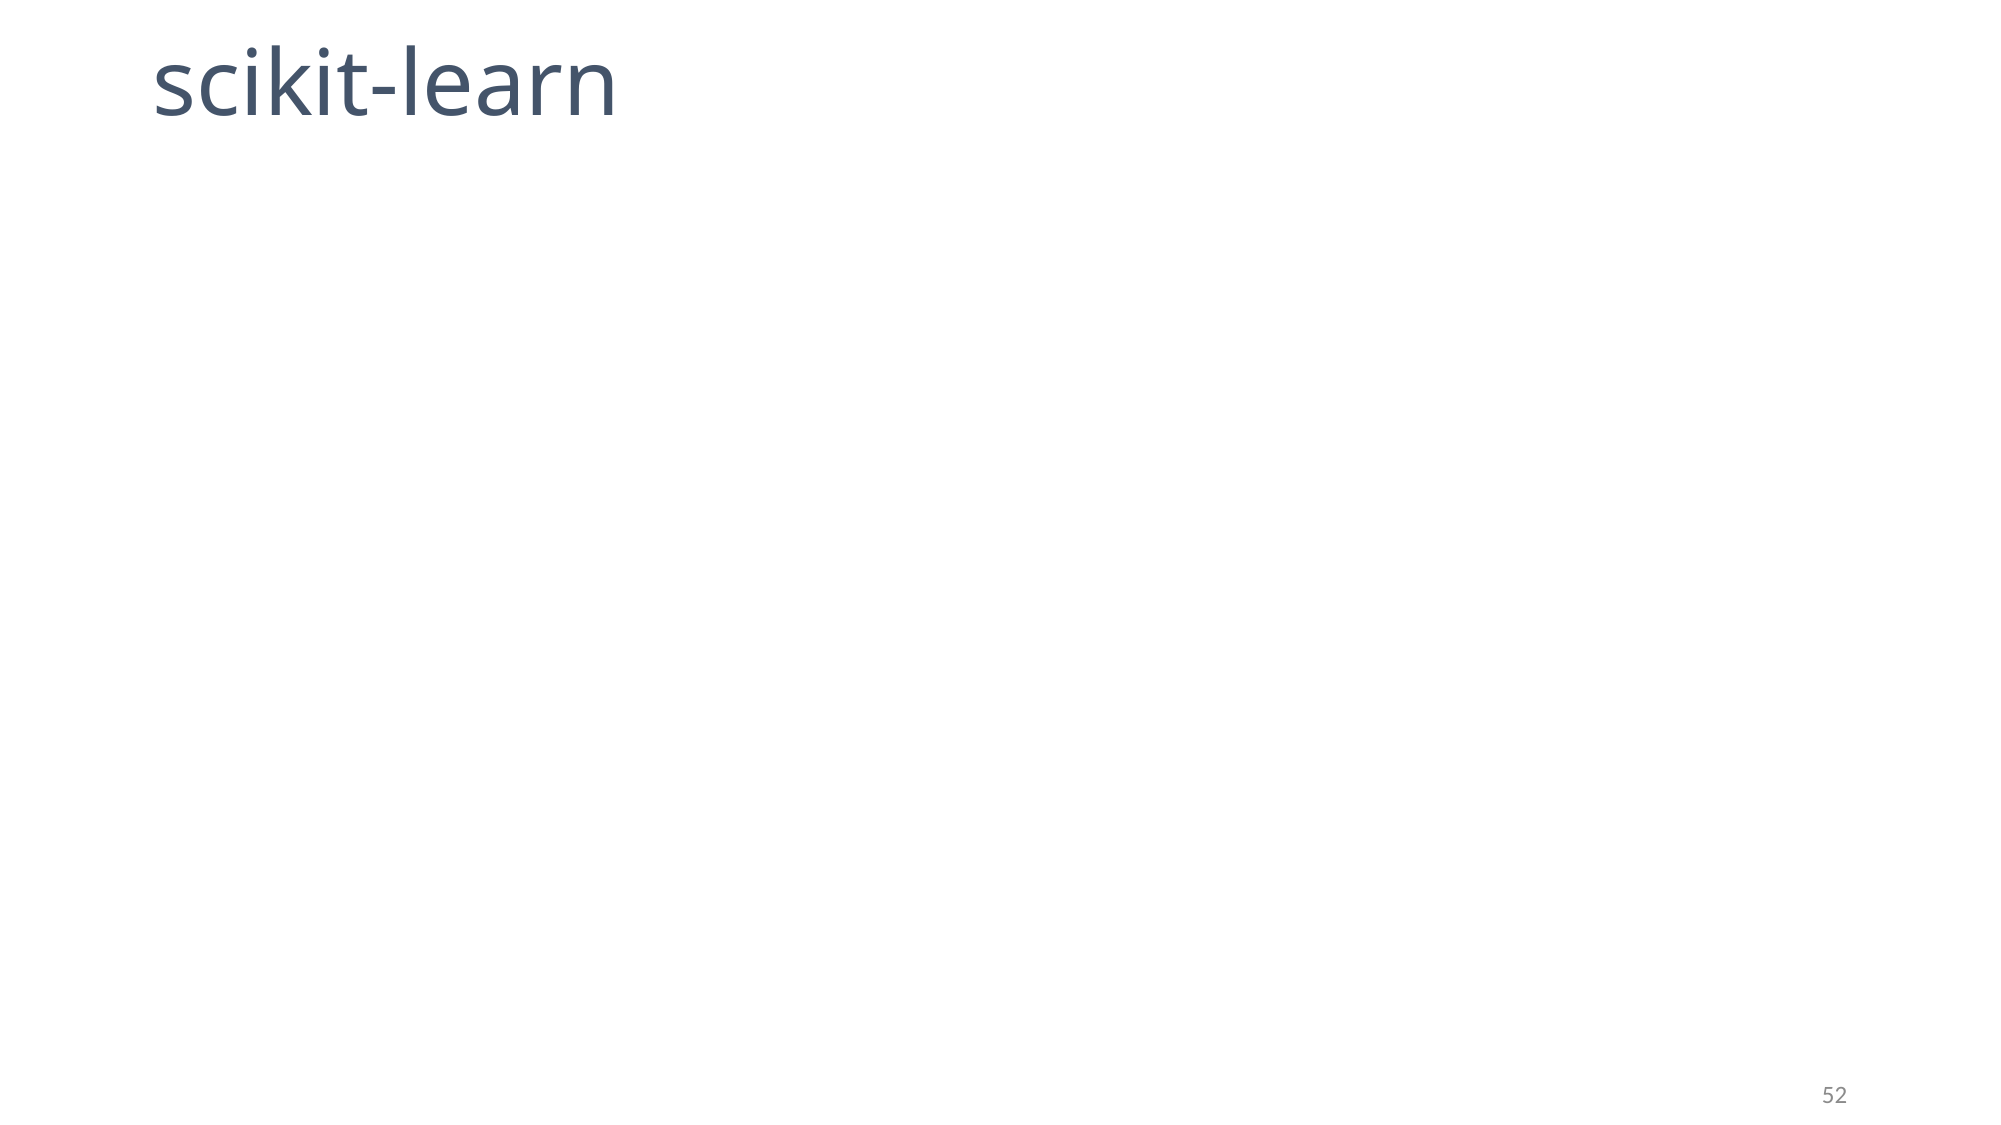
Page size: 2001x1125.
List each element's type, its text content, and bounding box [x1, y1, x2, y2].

title scikit-learn [137, 2, 1863, 170]
slide_number 52 [1412, 1064, 1863, 1124]
